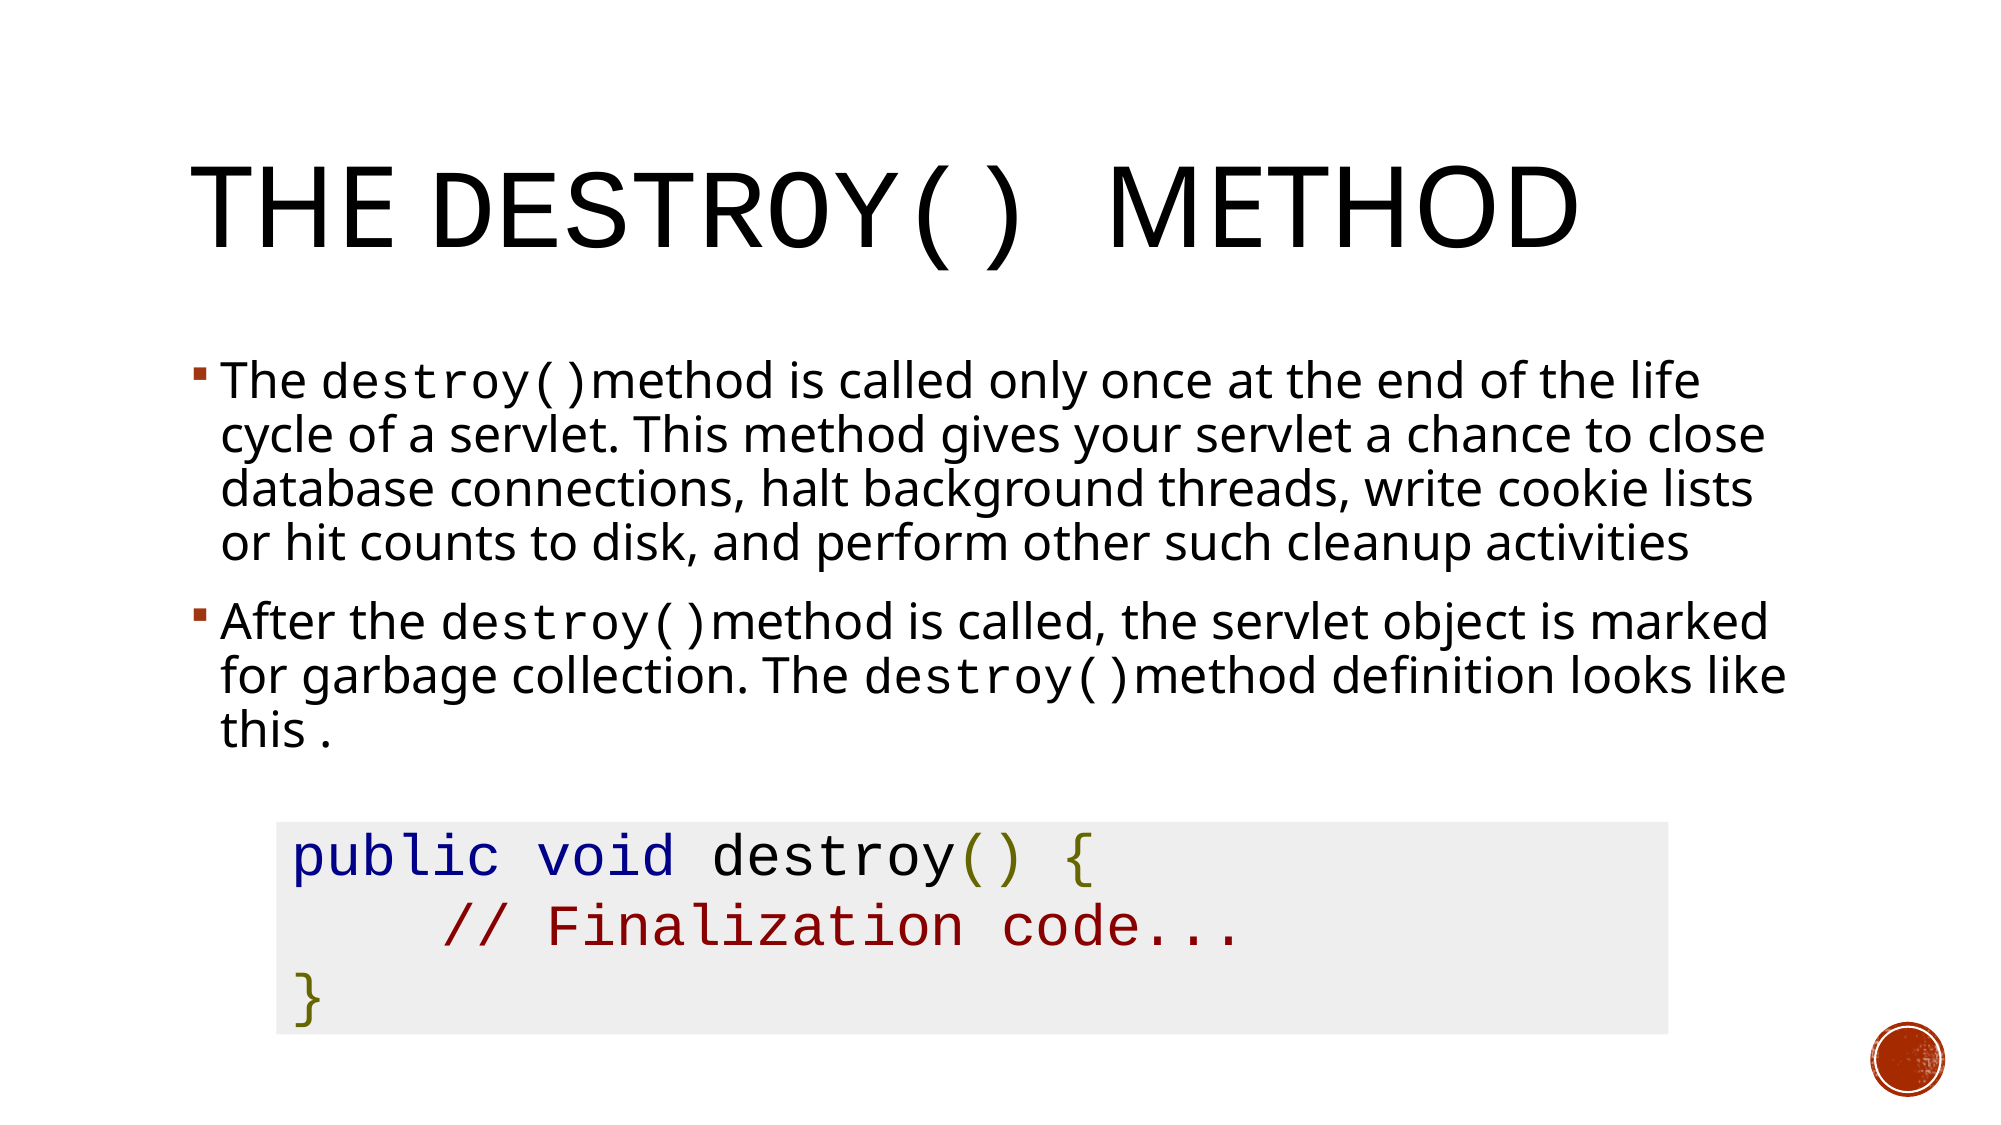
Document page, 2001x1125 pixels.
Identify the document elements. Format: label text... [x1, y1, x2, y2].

title The destroy() Method [175, 79, 1826, 344]
list The destroy()method is called only once at the end of the life cycle of a servlet. This method gives your servlet a chance to close database connections, halt background threads, write cookie lists or hit counts to disk, and perform other such cleanup activities After the destroy()method is called, the servlet object is marked for garbage collection. The destroy()method definition looks like this . [175, 348, 1826, 1013]
text_box public void destroy() { // Finalization code... } [276, 821, 1669, 1035]
